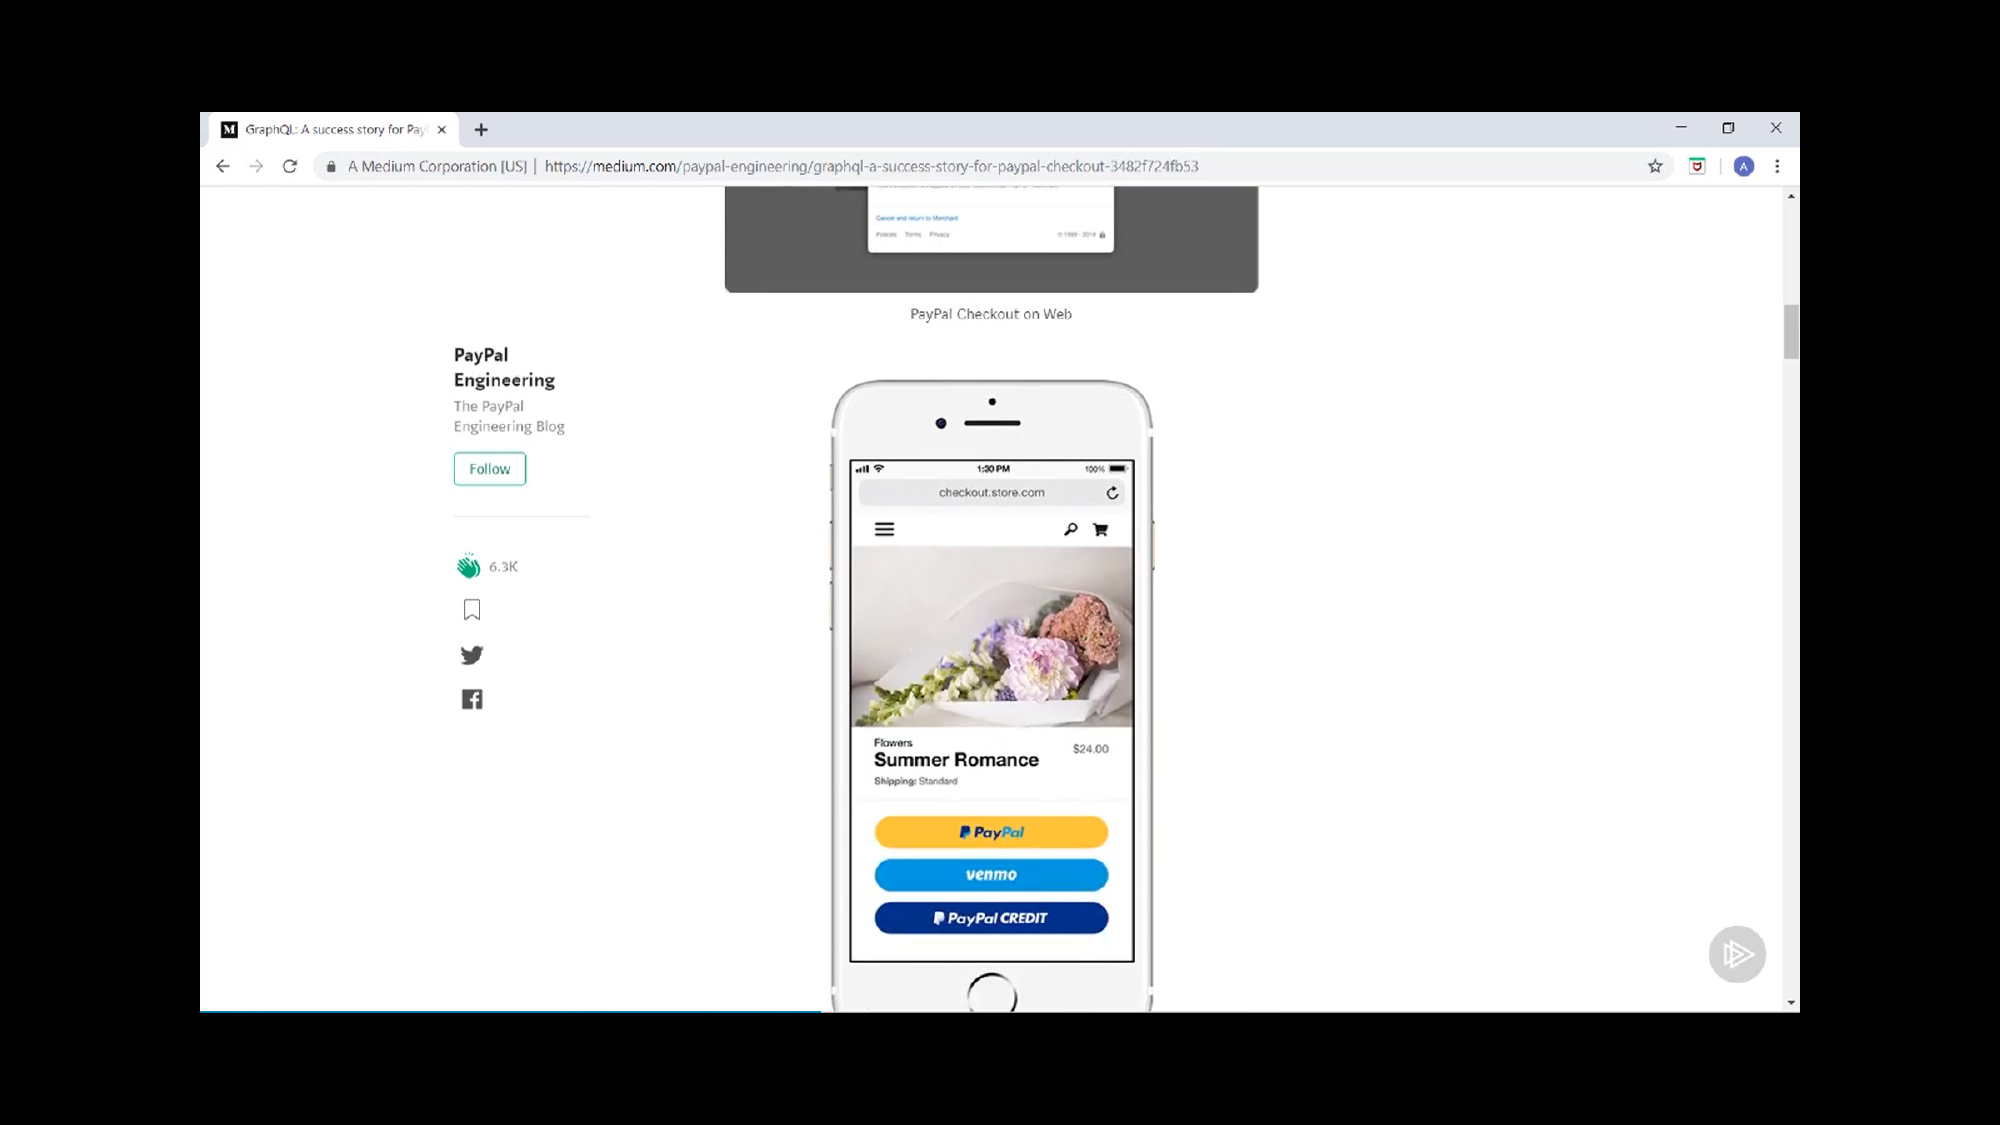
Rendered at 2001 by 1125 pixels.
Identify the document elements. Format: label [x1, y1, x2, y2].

picture [199, 112, 1800, 1013]
